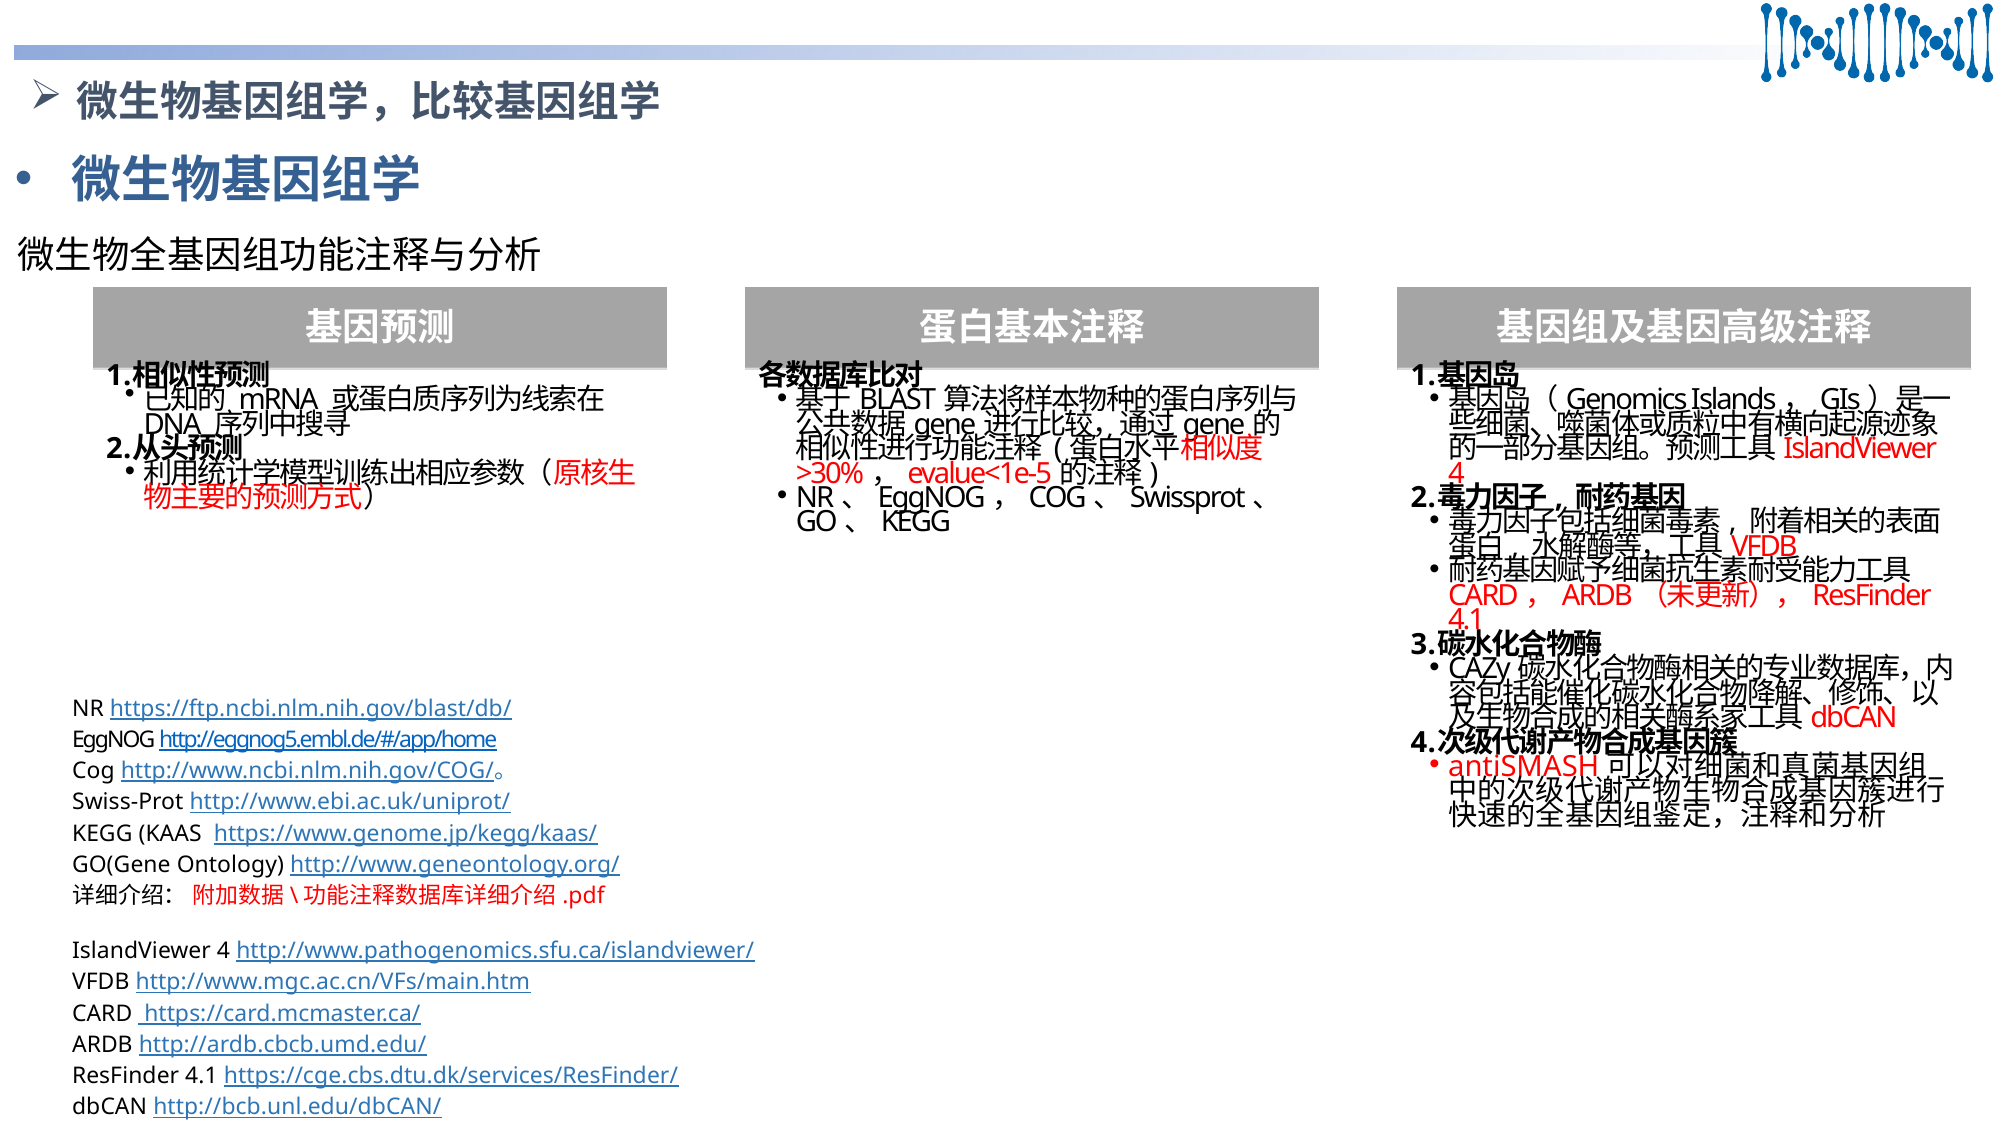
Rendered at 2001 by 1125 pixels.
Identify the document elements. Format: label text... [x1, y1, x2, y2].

picture [1759, 2, 1995, 84]
text_box [18, 50, 1759, 55]
text_box 微生物基因组学 [0, 140, 790, 215]
text_box NR https://ftp.ncbi.nlm.nih.gov/blast/db/ EggNOG http://eggnog5.embl.de/#/app/home Cog http://www.ncbi.nlm.nih.gov/COG/。 Swiss-Prot http://www.ebi.ac.uk/uniprot/ KEGG (KAAS https://www.genome.jp/kegg/kaas/ GO(Gene Ontology) http://www.geneontology.org/ 详细介绍： 附加数据\功能注释数据库详细介绍.pdf IslandViewer 4 http://www.pathogenomics.sfu.ca/islandviewer/ VFDB http://www.mgc.ac.cn/VFs/main.htm CARD https://card.mcmaster.ca/ ARDB http://ardb.cbcb.umd.edu/ ResFinder 4.1 https://cge.cbs.dtu.dk/services/ResFinder/ dbCAN http://bcb.unl.edu/dbCAN/ antiSMASH5 https://antismash.secondarymetabolites.org/#!/start [57, 685, 936, 1125]
text_box 微生物基因组学，比较基因组学 [14, 67, 737, 132]
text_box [91, 288, 1973, 369]
text_box 微生物全基因组功能注释与分析 [2, 223, 558, 283]
